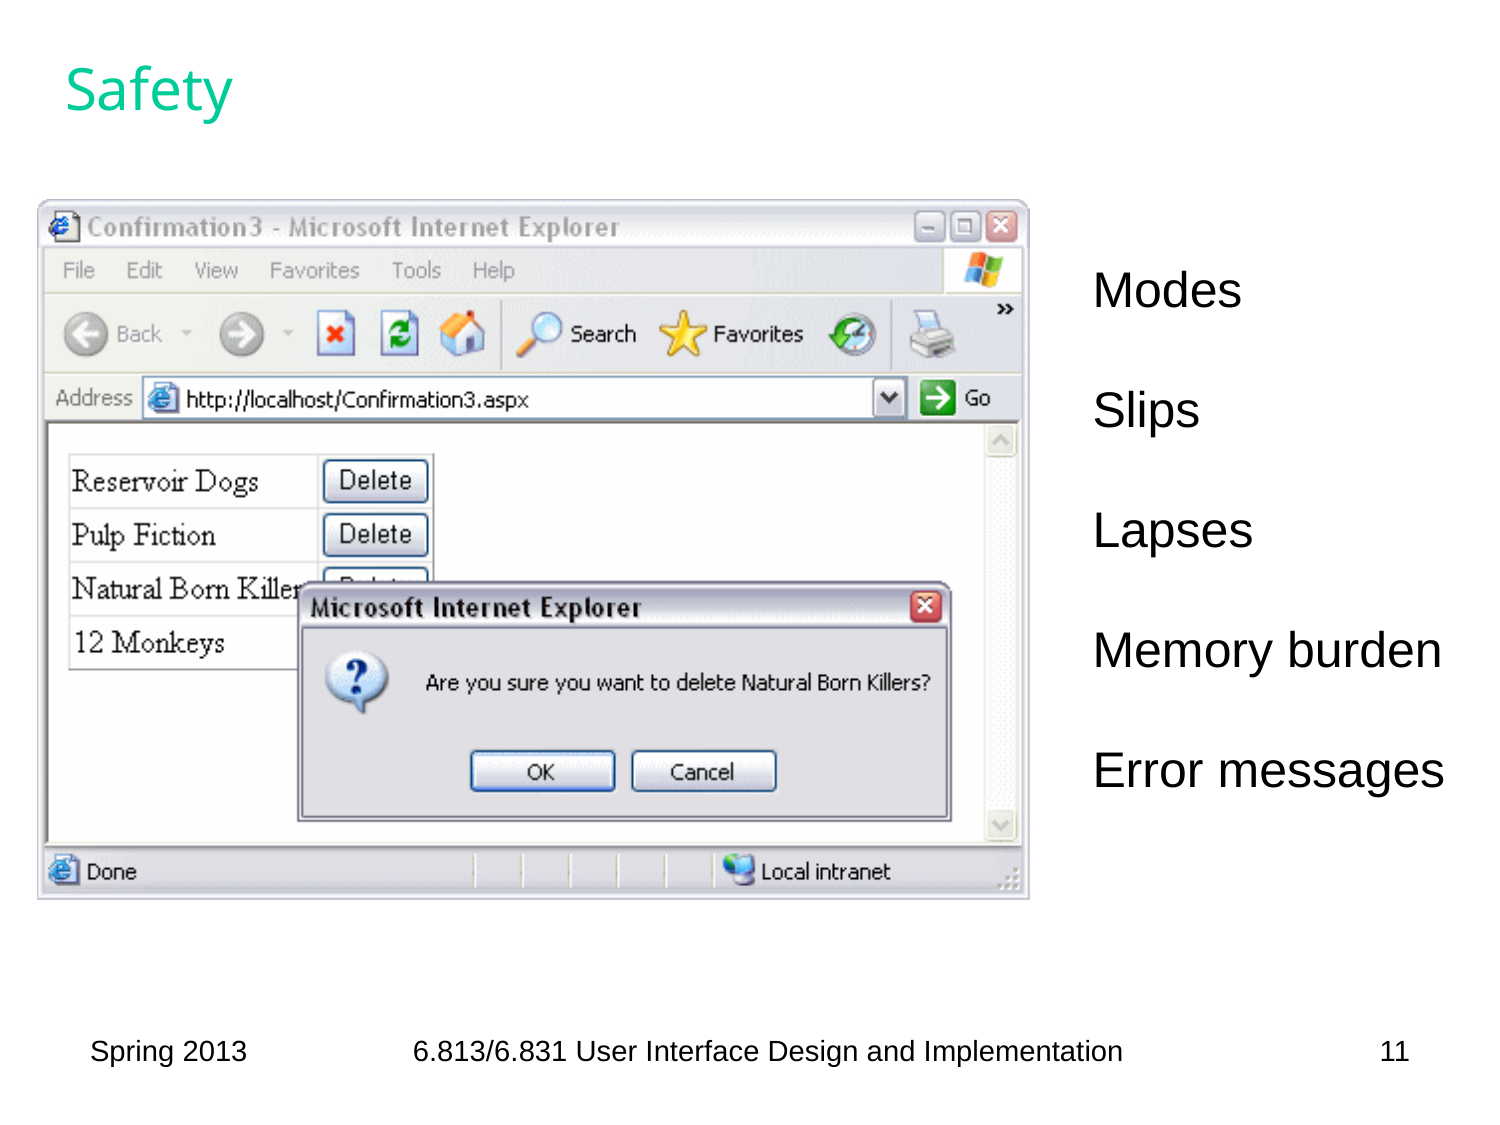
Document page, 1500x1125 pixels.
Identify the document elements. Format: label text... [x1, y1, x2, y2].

text_box Modes Slips Lapses Memory burden Error messages [1077, 249, 1461, 805]
footer 6.813/6.831 User Interface Design and Implementation [312, 1024, 1226, 1103]
title Safety [49, 24, 1438, 151]
slide_number 11 [1237, 1024, 1426, 1103]
picture [37, 199, 1031, 901]
slide_number Spring 2013 [74, 1024, 301, 1103]
